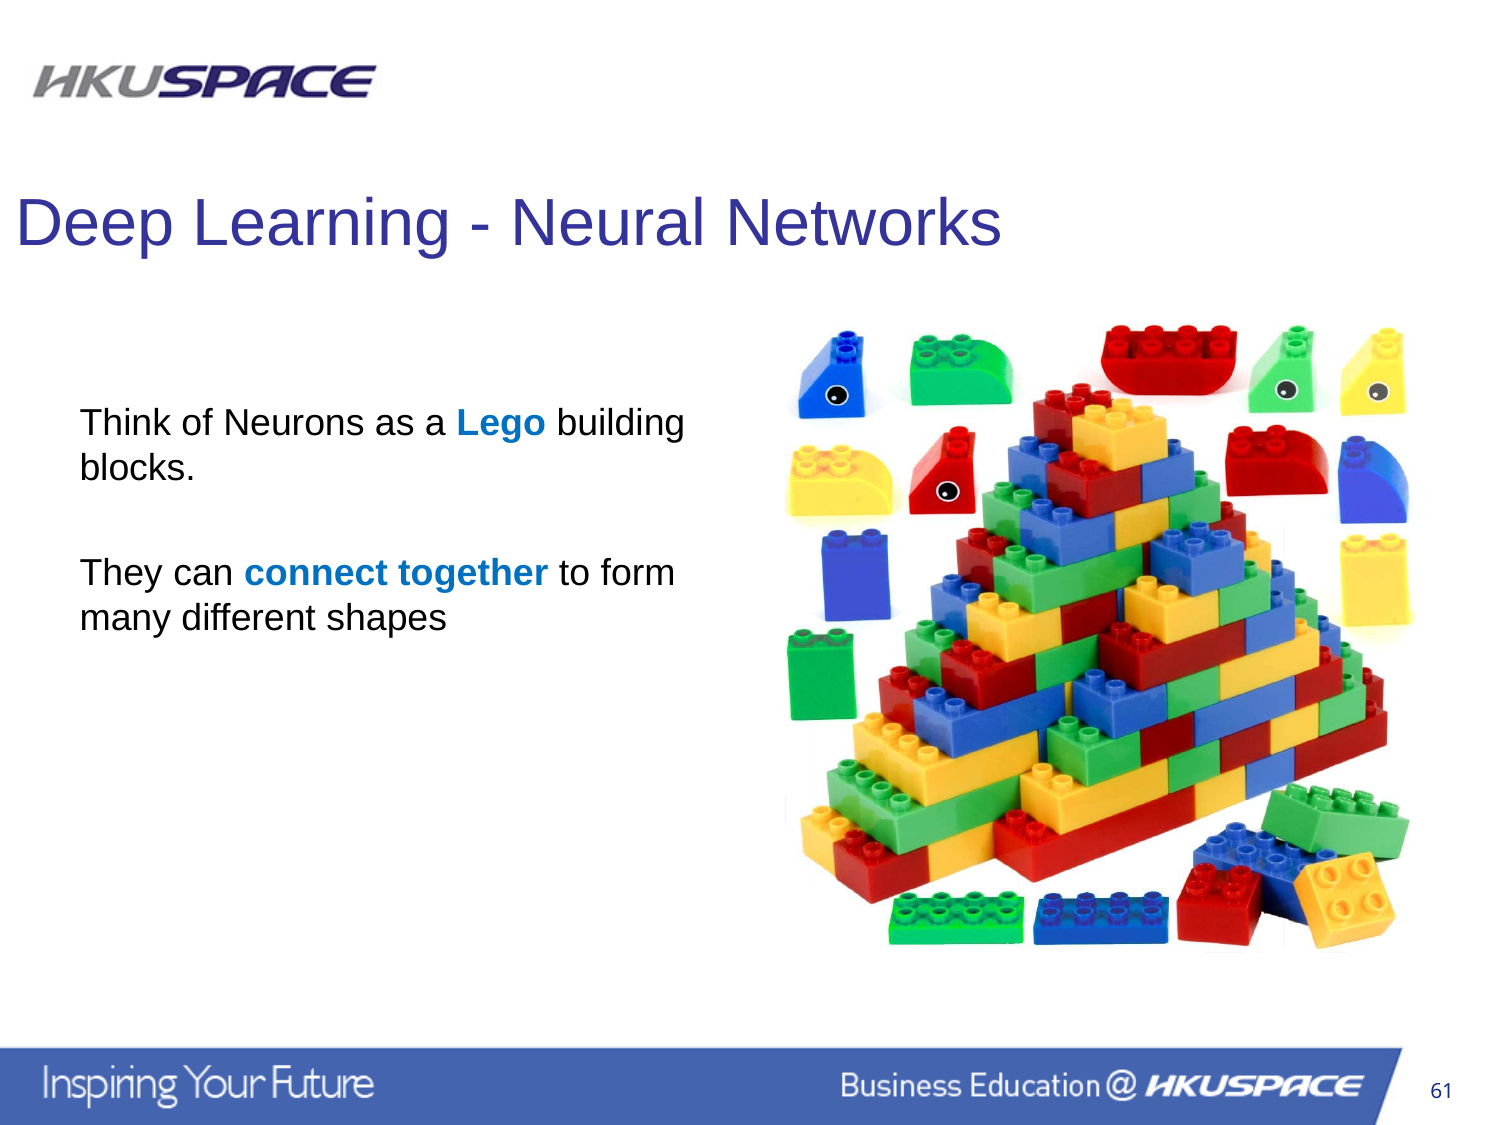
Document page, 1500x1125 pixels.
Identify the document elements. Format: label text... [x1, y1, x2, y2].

picture [0, 0, 1500, 1125]
slide_number 61 [1415, 1070, 1499, 1125]
text_box Think of Neurons as a Lego building blocks. They can connect together to form many different shapes [64, 338, 703, 906]
title Deep Learning - Neural Networks [0, 101, 1325, 266]
